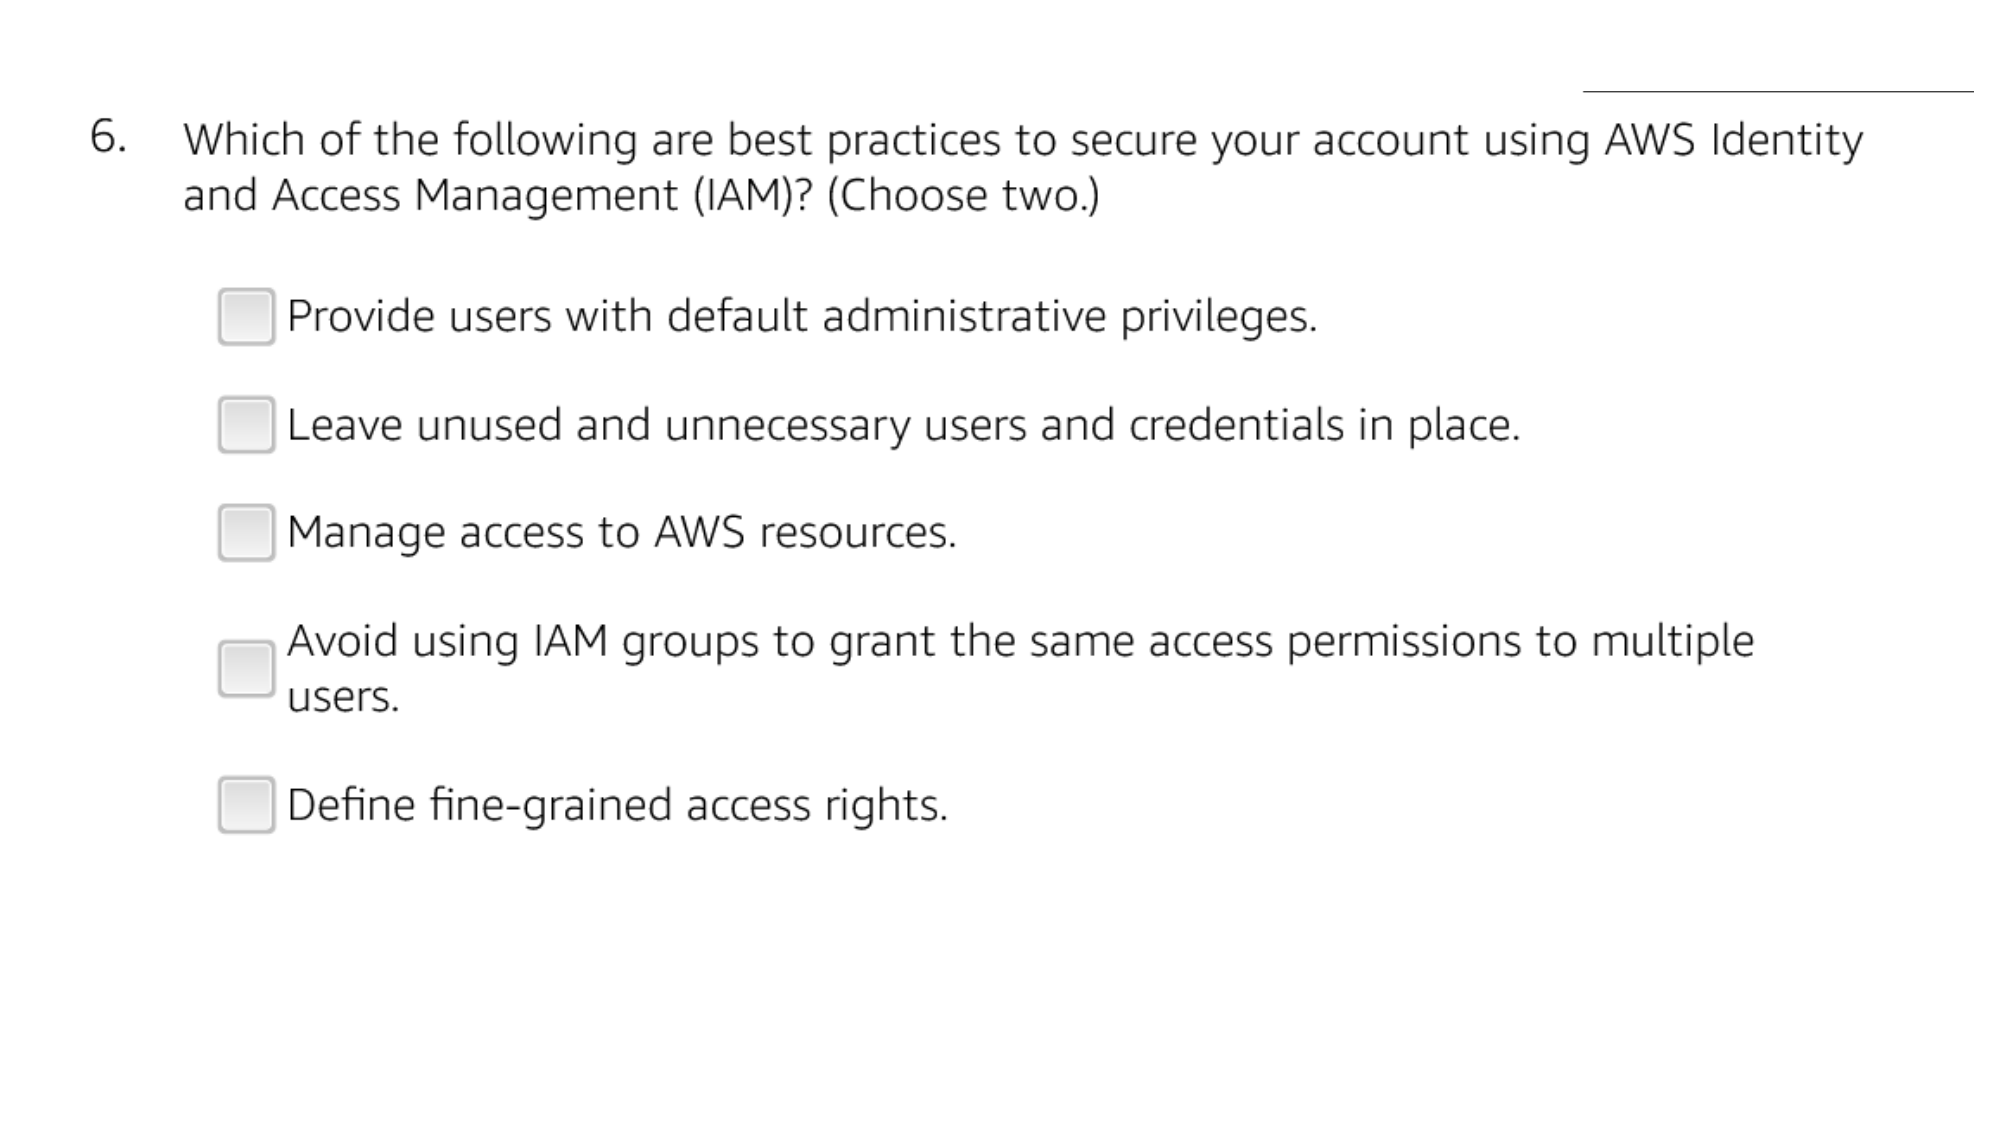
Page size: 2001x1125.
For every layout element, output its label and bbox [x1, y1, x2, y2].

picture [55, 90, 1974, 892]
